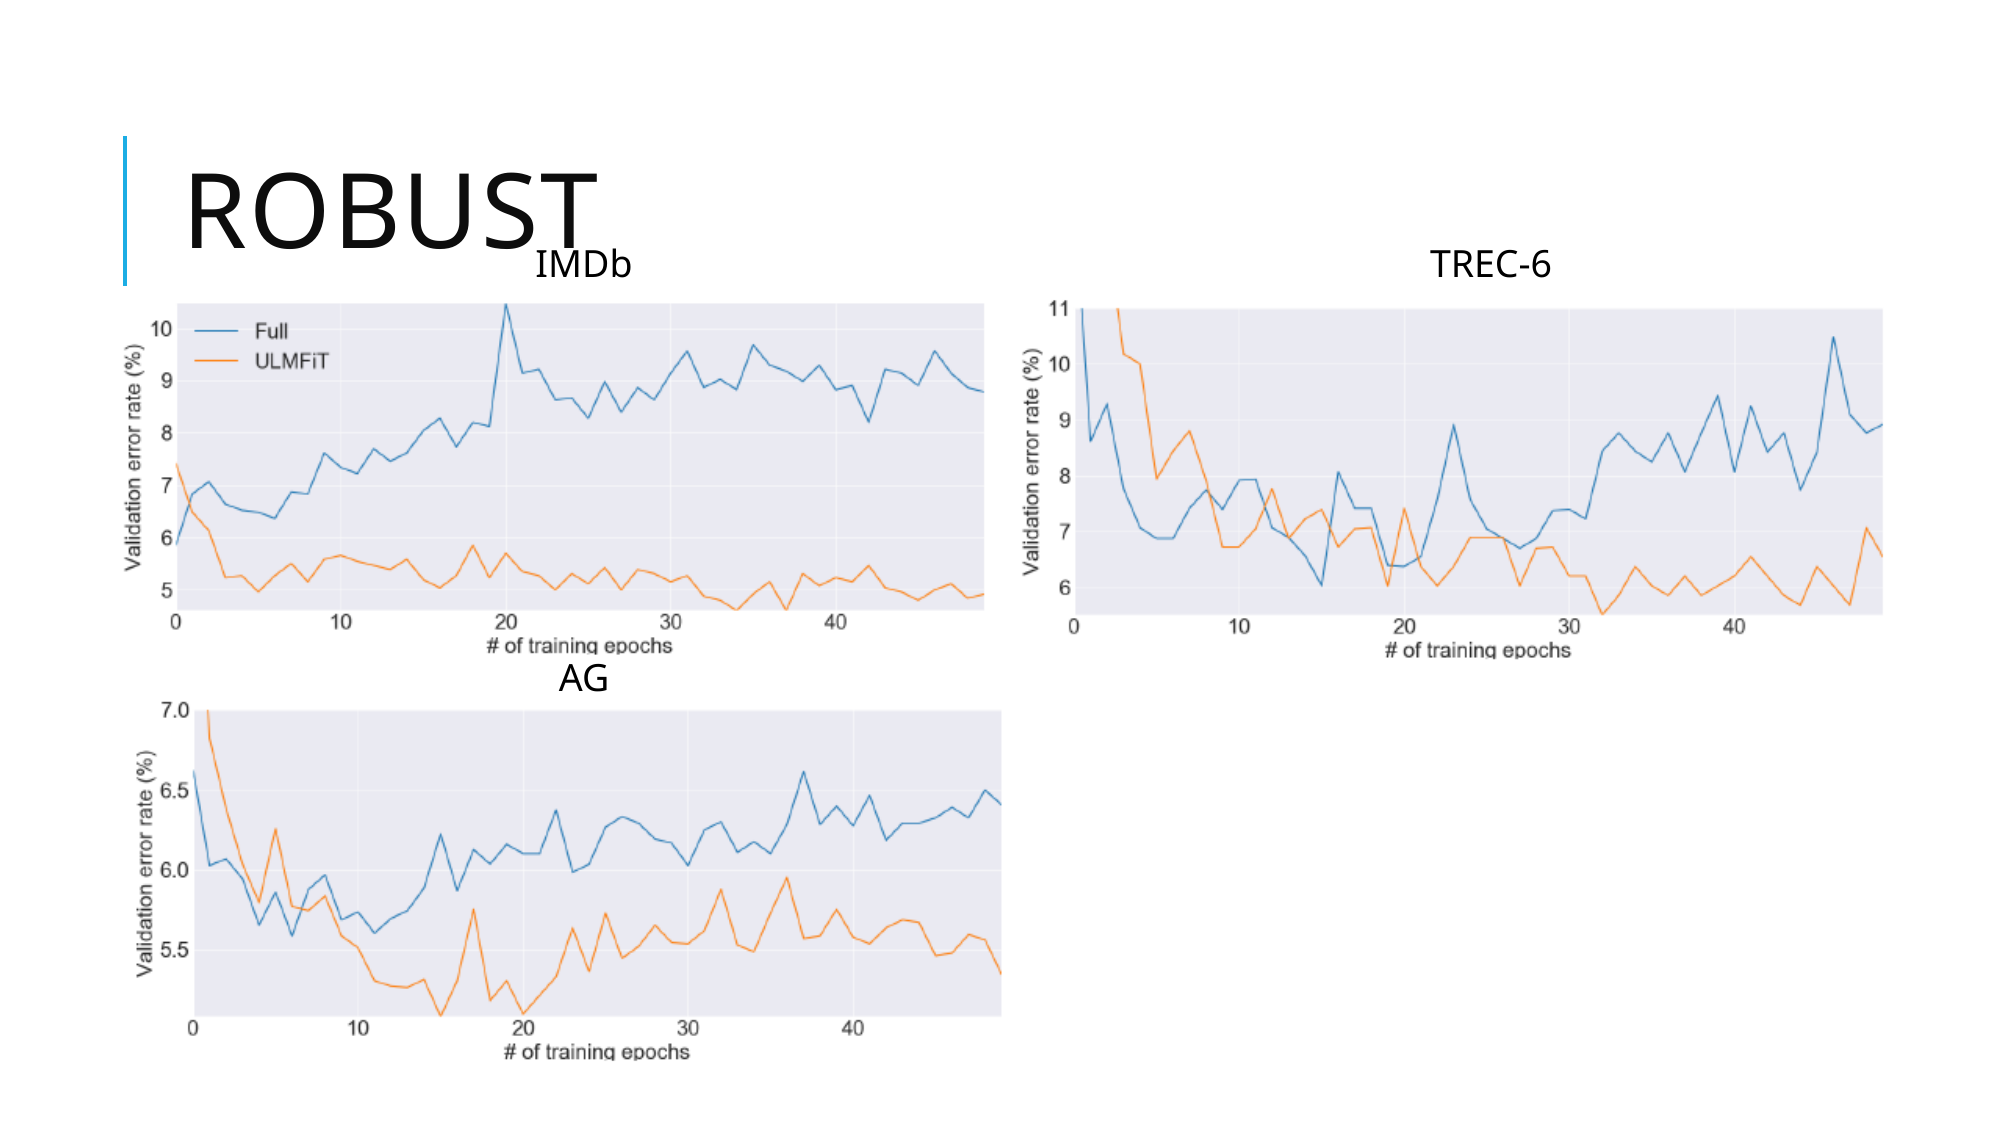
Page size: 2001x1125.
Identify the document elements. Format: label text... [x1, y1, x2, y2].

text_box AG [544, 676, 624, 680]
text_box TREC-6 [1415, 232, 1567, 283]
text_box IMDb [520, 232, 648, 283]
title Robust [168, 96, 1763, 283]
picture [104, 288, 1905, 1083]
